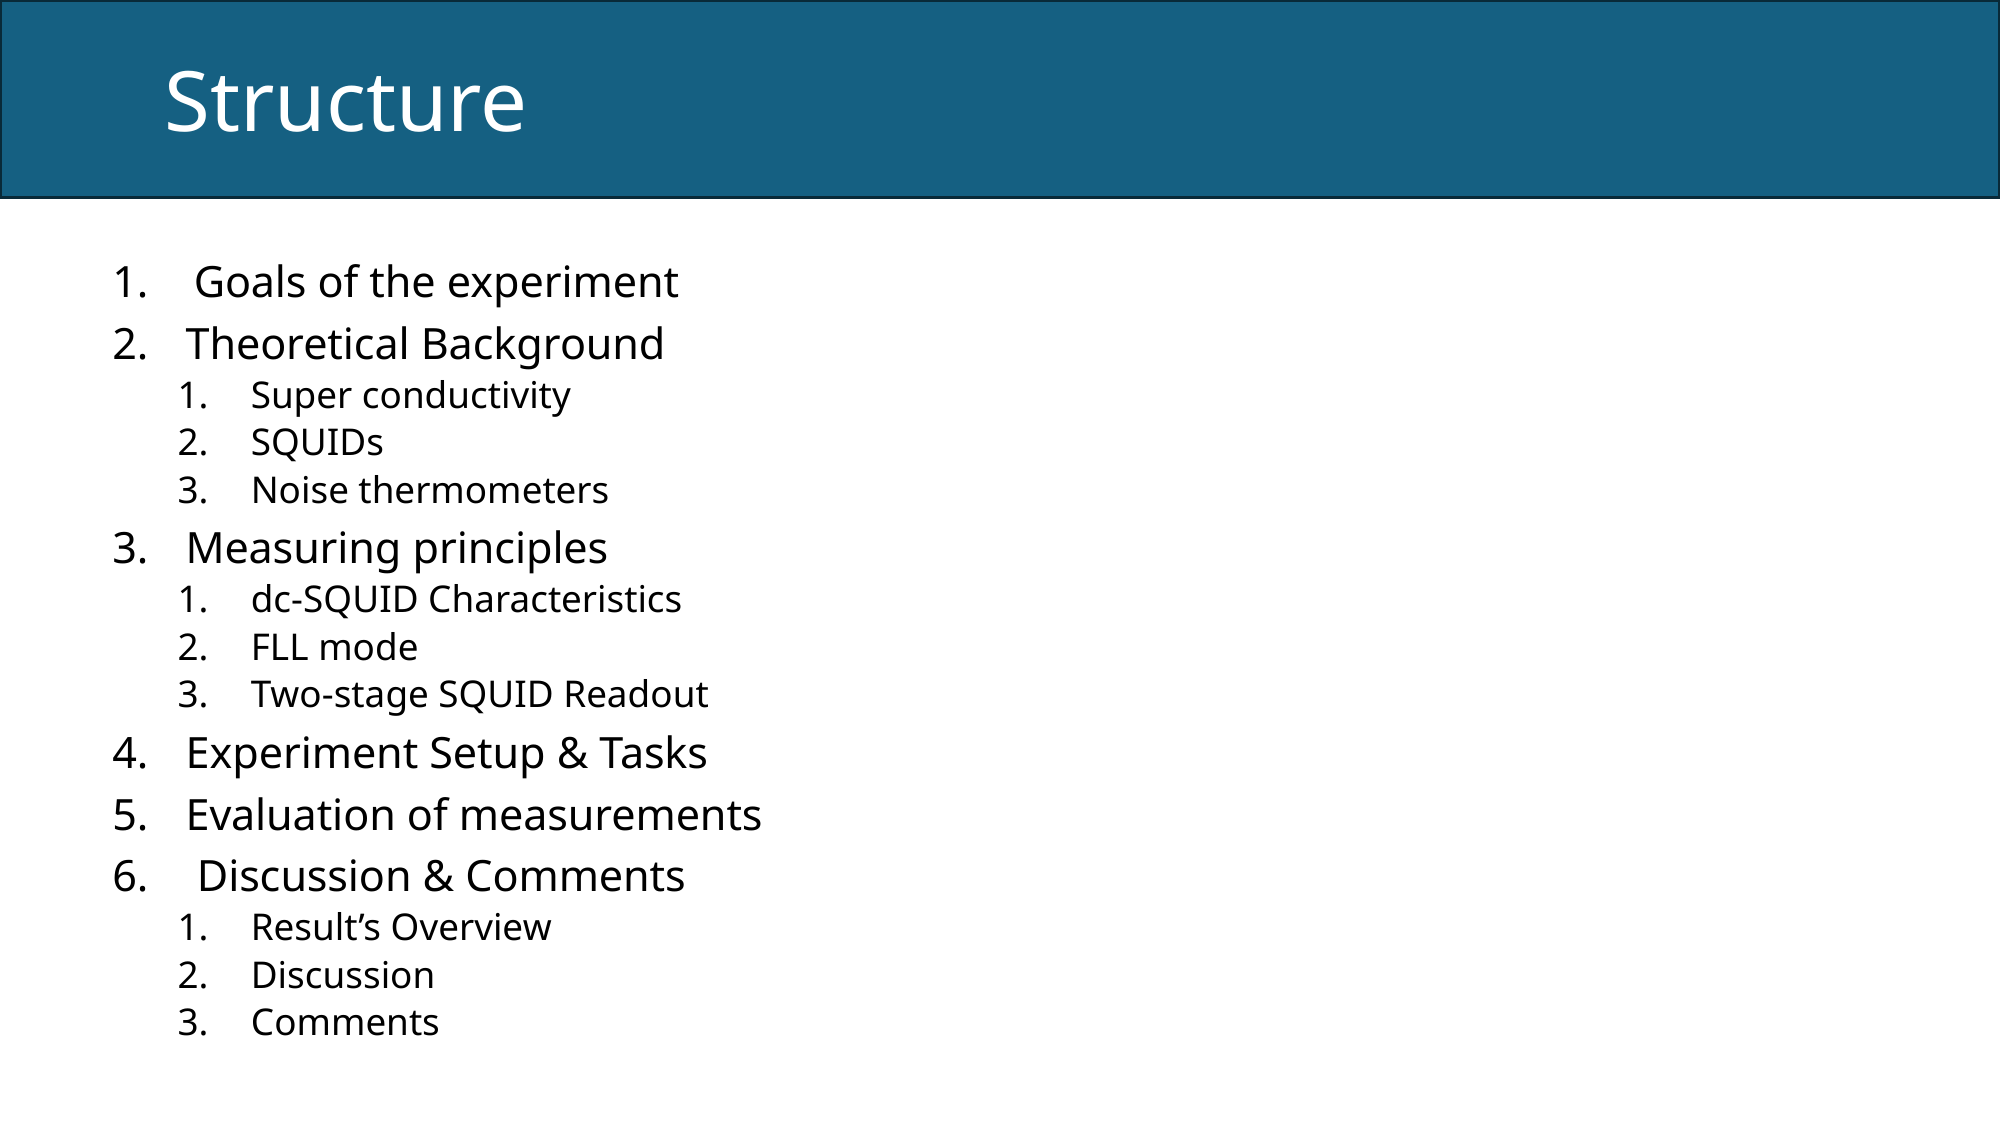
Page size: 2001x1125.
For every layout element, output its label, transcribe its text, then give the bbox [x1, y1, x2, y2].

list Goals of the experiment Theoretical Background Super conductivity SQUIDs Noise thermometers Measuring principles dc-SQUID Characteristics FLL mode Two-stage SQUID Readout Experiment Setup & Tasks Evaluation of measurements Discussion & Comments Result’s Overview Discussion Comments [97, 252, 1948, 1062]
text_box Structure [0, 0, 2000, 199]
